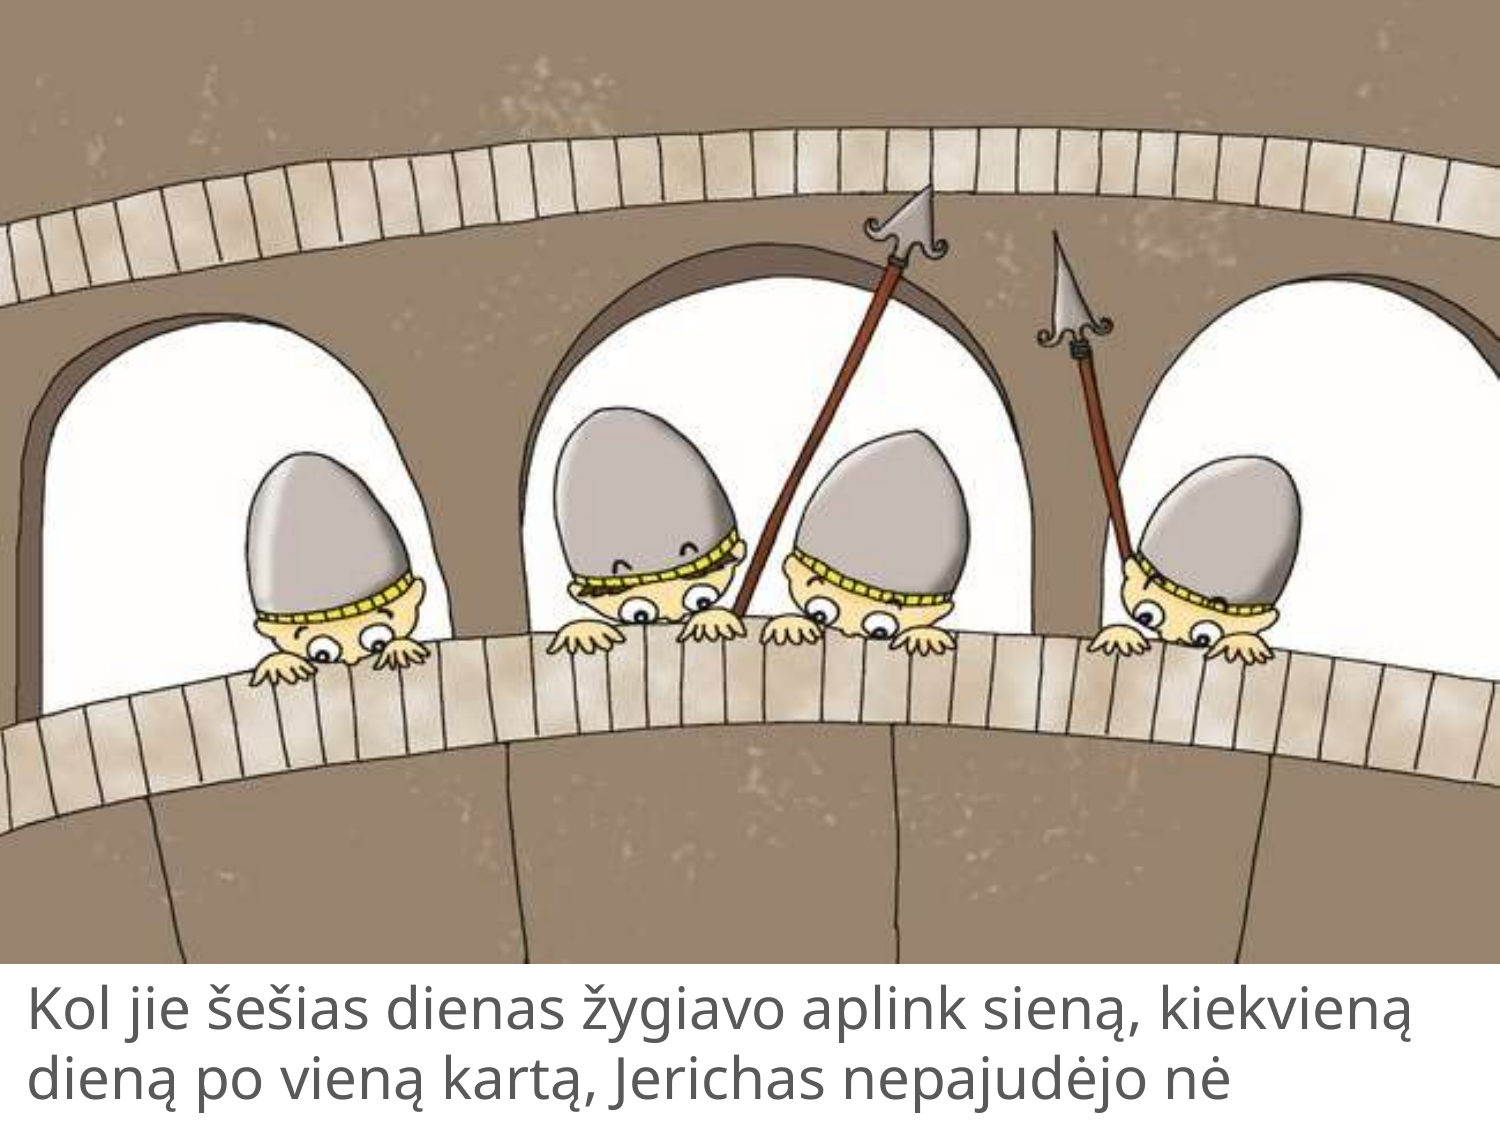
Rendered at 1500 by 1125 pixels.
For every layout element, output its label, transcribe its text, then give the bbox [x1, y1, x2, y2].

picture [0, 0, 1500, 965]
text_box Kol jie šešias dienas žygiavo aplink sieną, kiekvieną dieną po vieną kartą, Jerichas nepajudėjo nė centimetro. [11, 972, 1498, 1125]
